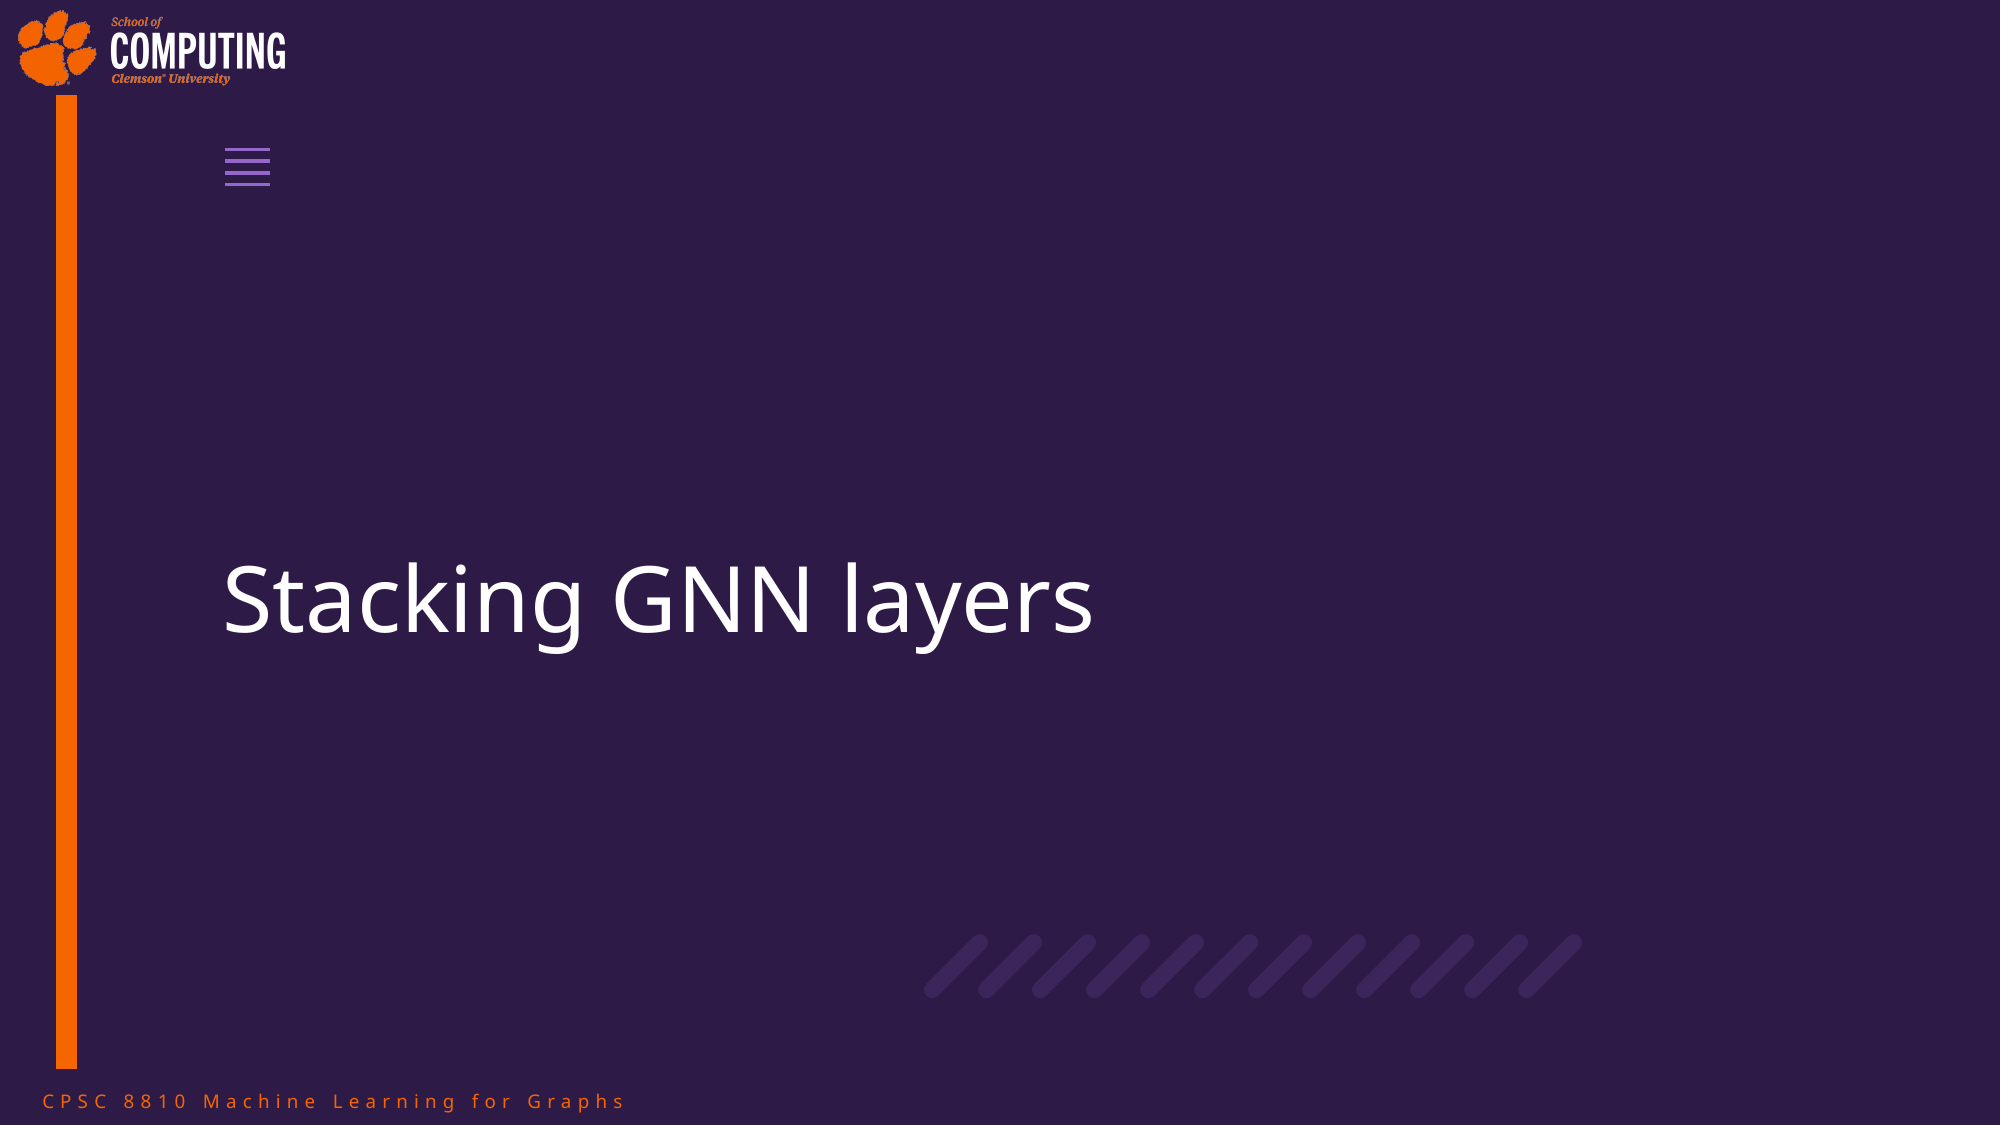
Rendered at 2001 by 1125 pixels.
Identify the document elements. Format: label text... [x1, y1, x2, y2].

title Stacking GNN layers [222, 562, 1906, 652]
picture [18, 10, 285, 86]
